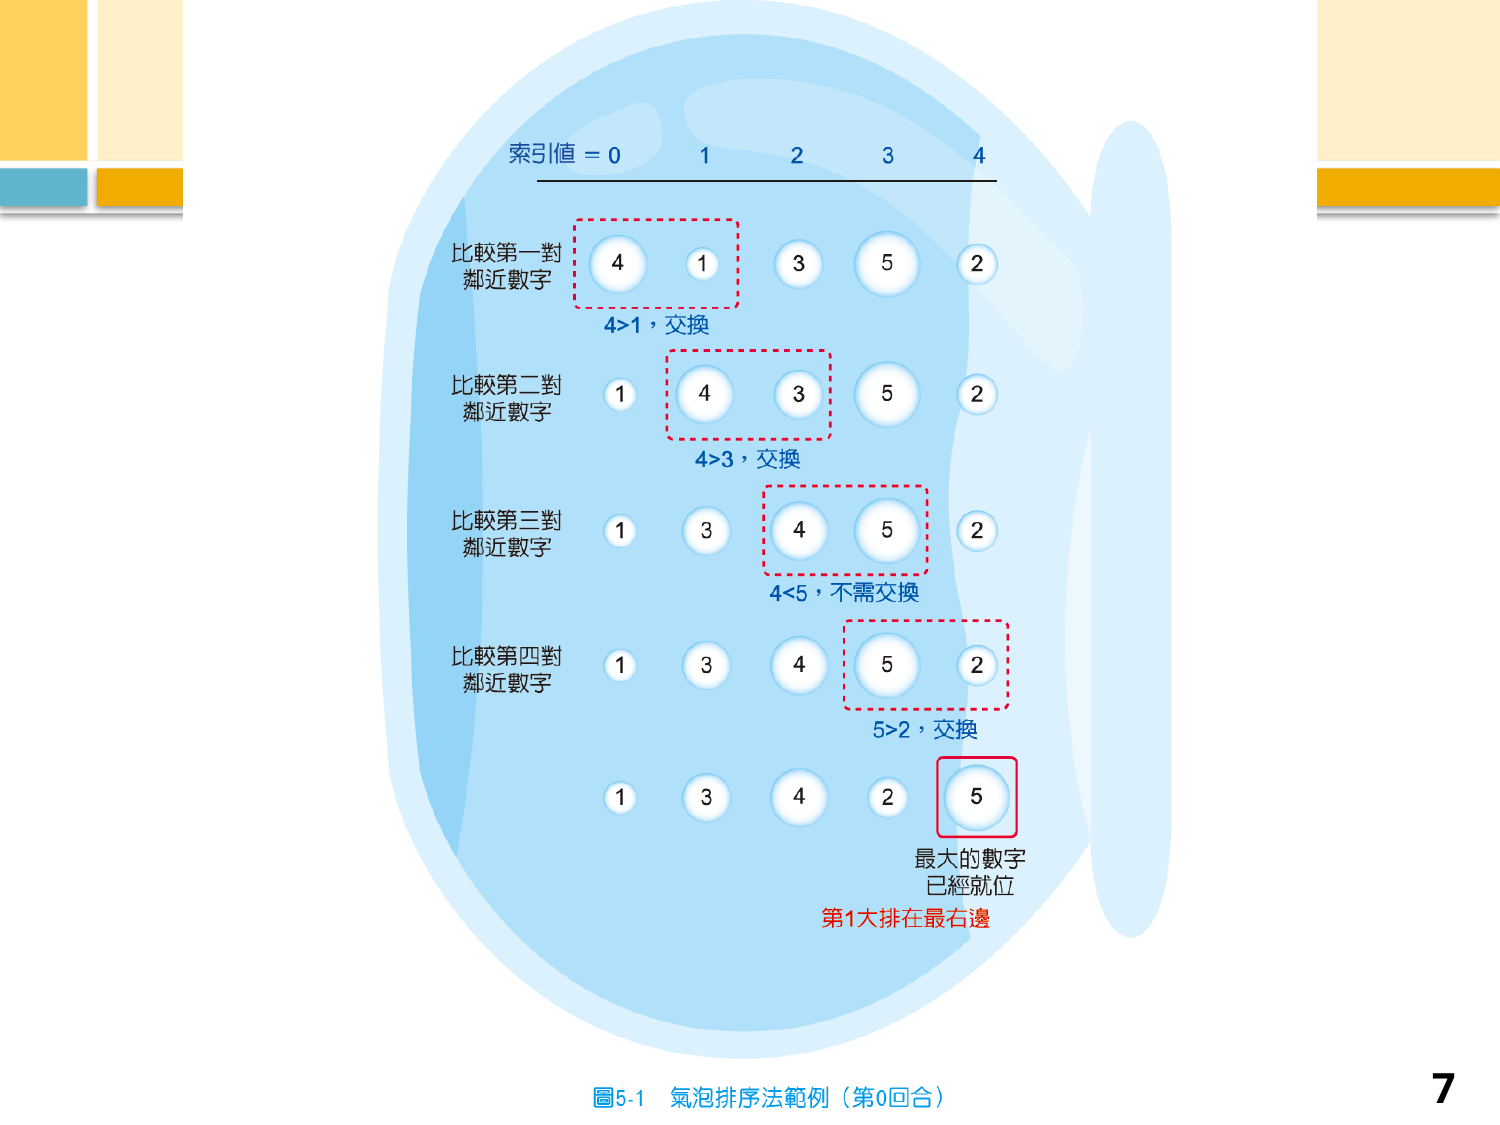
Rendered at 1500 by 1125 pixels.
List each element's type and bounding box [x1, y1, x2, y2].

picture [182, 0, 1318, 1125]
